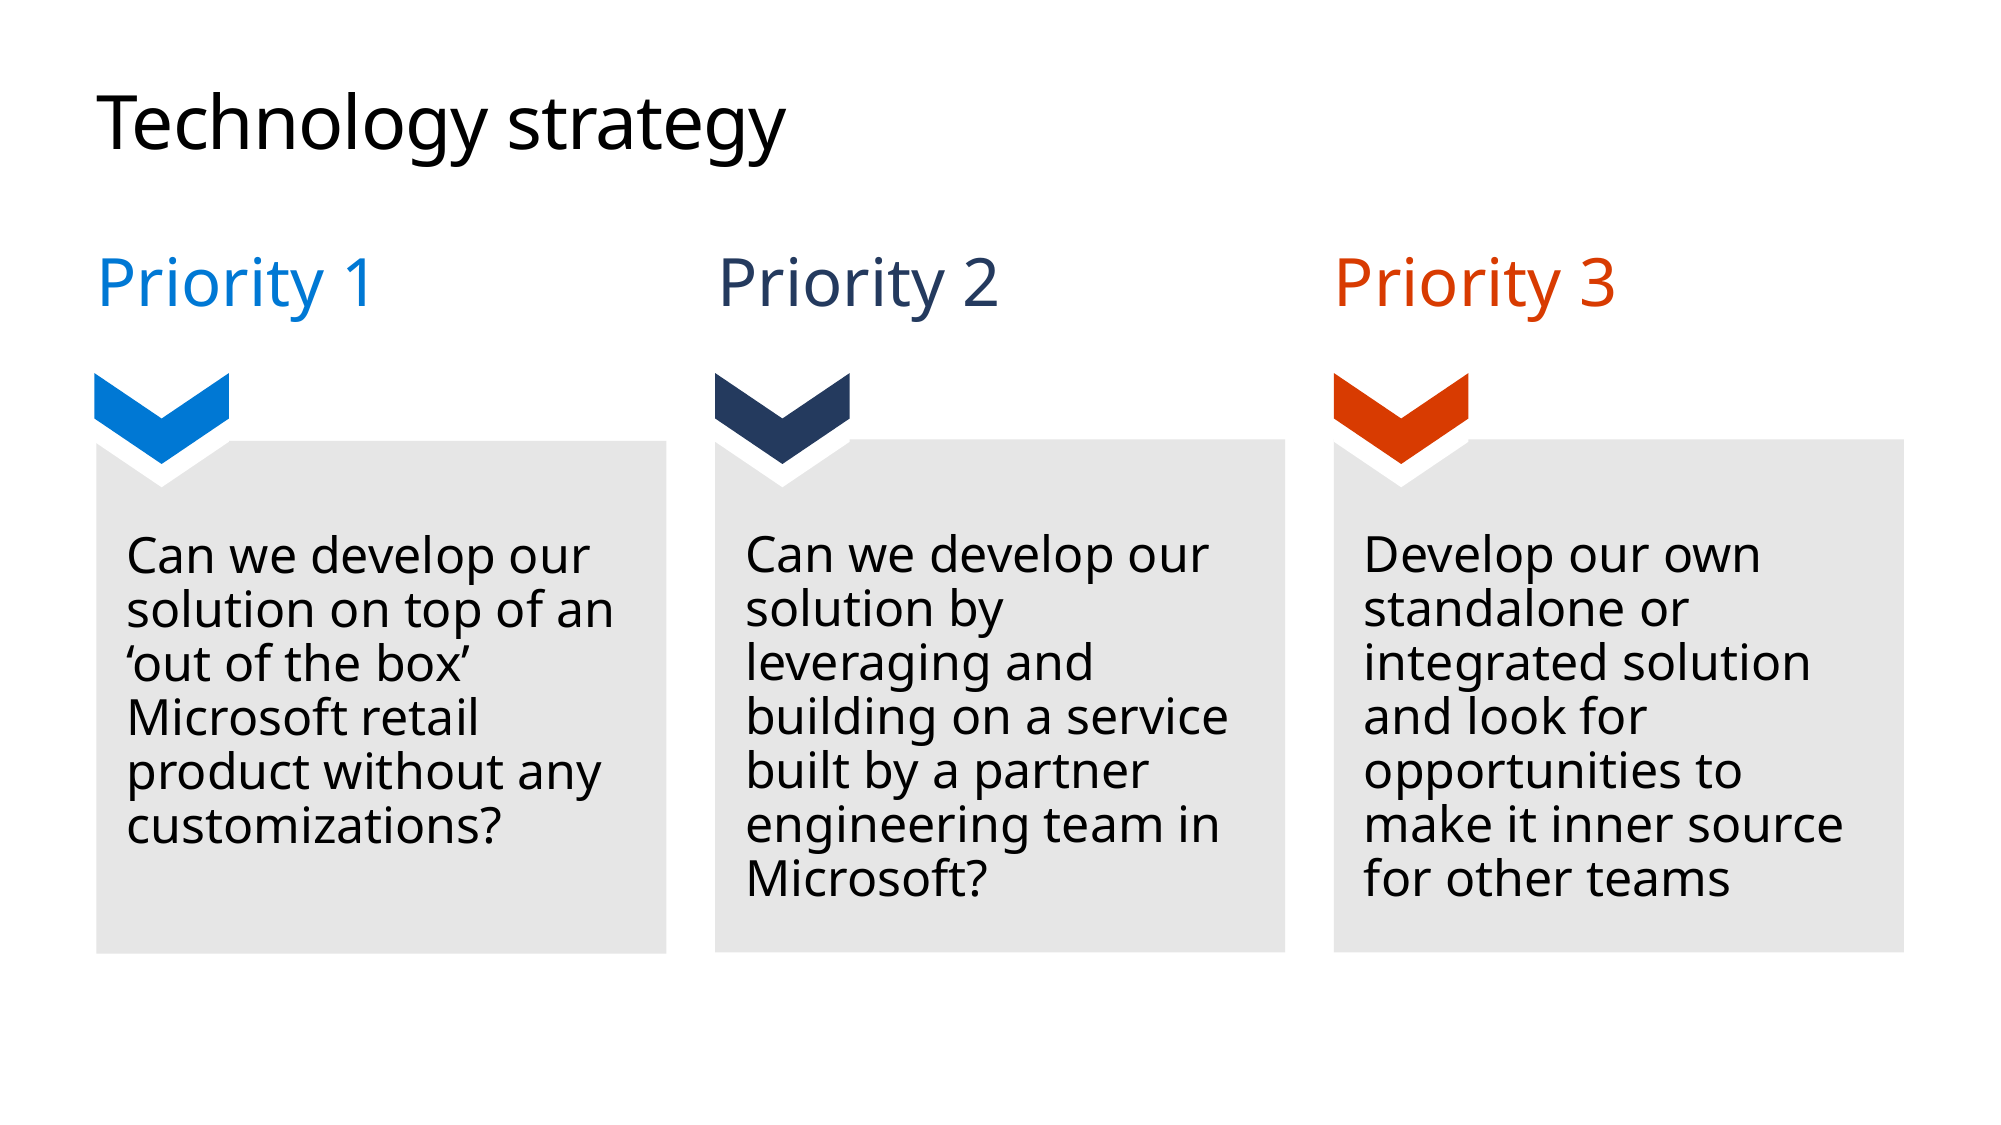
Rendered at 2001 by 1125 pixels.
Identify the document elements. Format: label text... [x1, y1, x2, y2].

title Technology strategy [96, 75, 1904, 166]
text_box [714, 239, 1286, 953]
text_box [94, 239, 667, 955]
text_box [1333, 239, 1905, 953]
